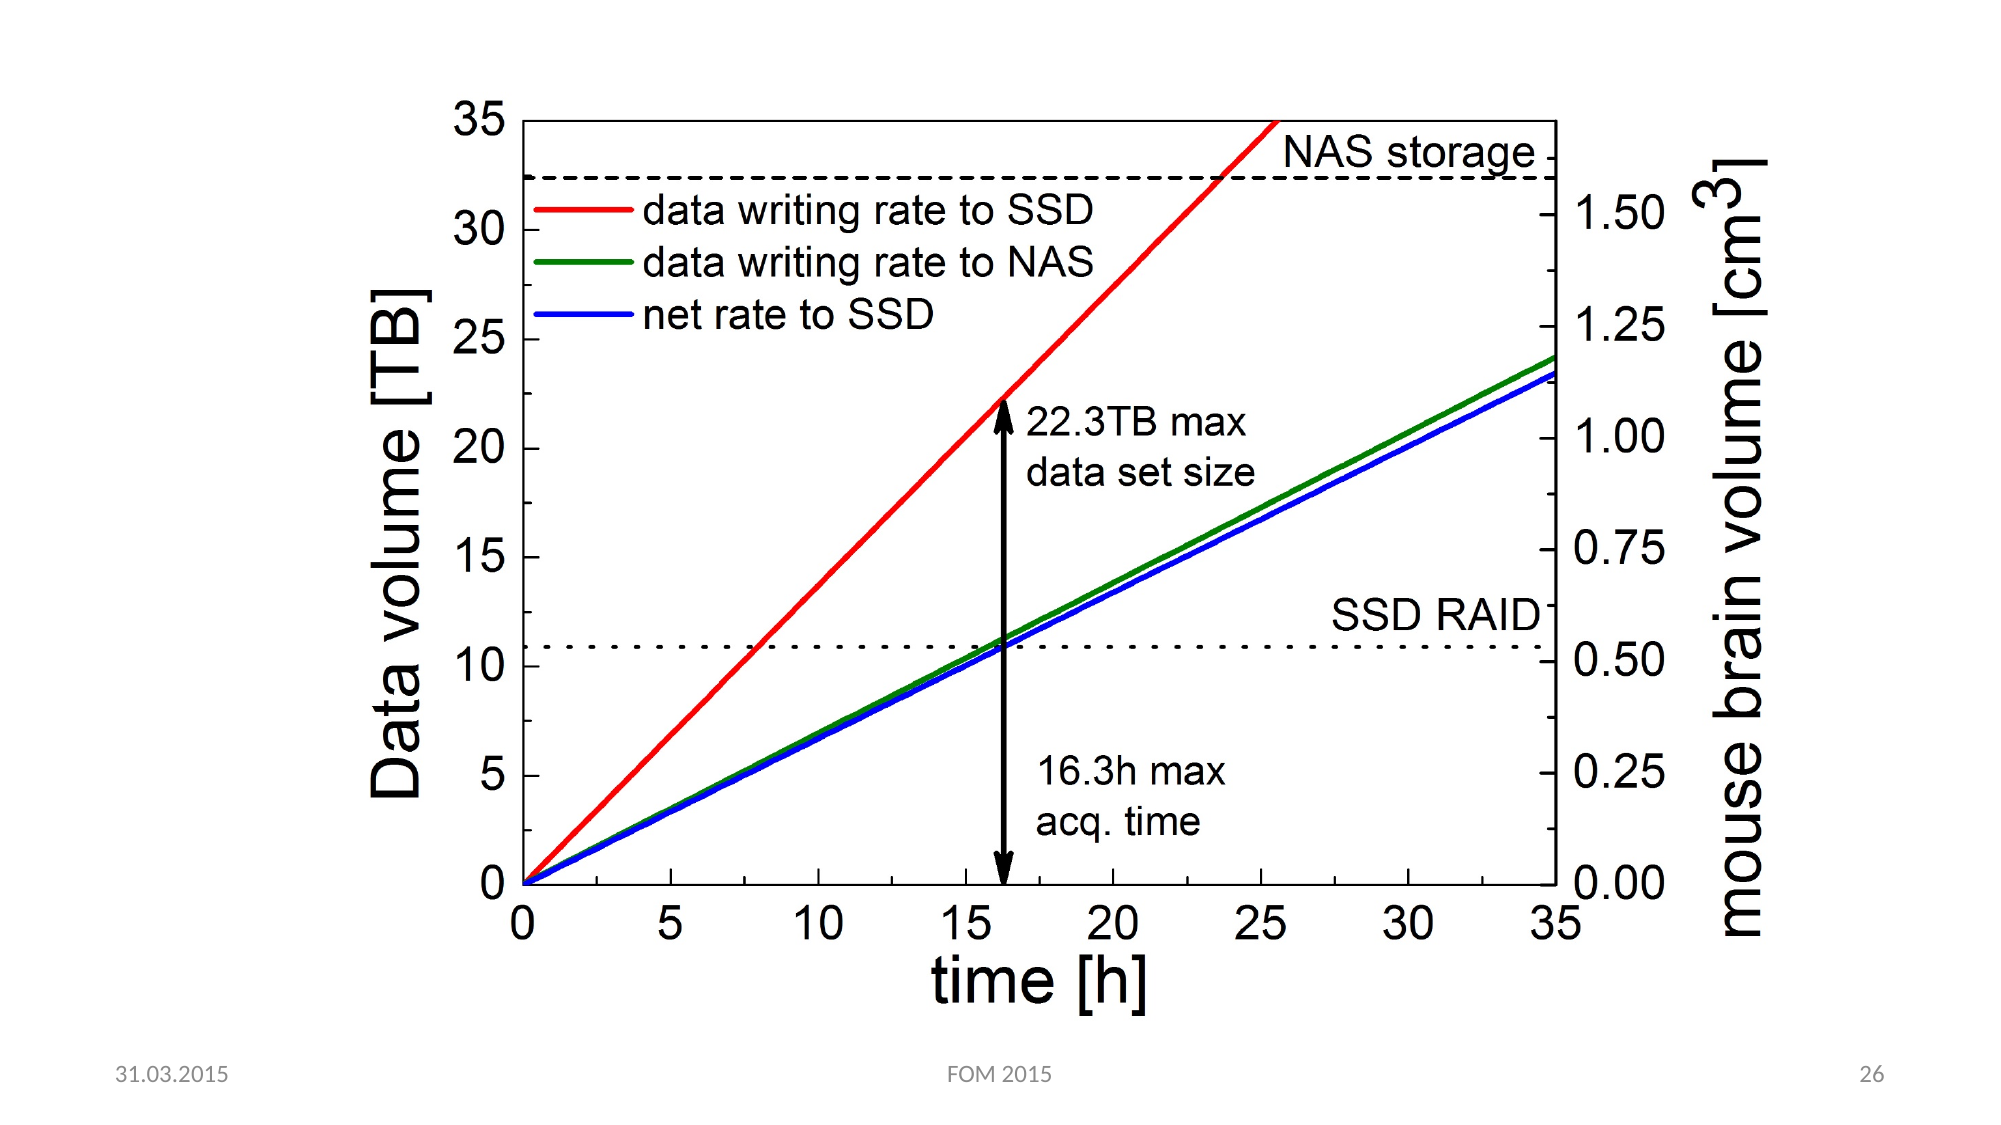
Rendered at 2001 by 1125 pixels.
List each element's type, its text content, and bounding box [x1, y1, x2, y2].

footer FOM 2015 [683, 1042, 1317, 1103]
picture [364, 90, 1768, 1027]
slide_number 26 [1433, 1042, 1900, 1103]
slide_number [99, 1042, 567, 1103]
